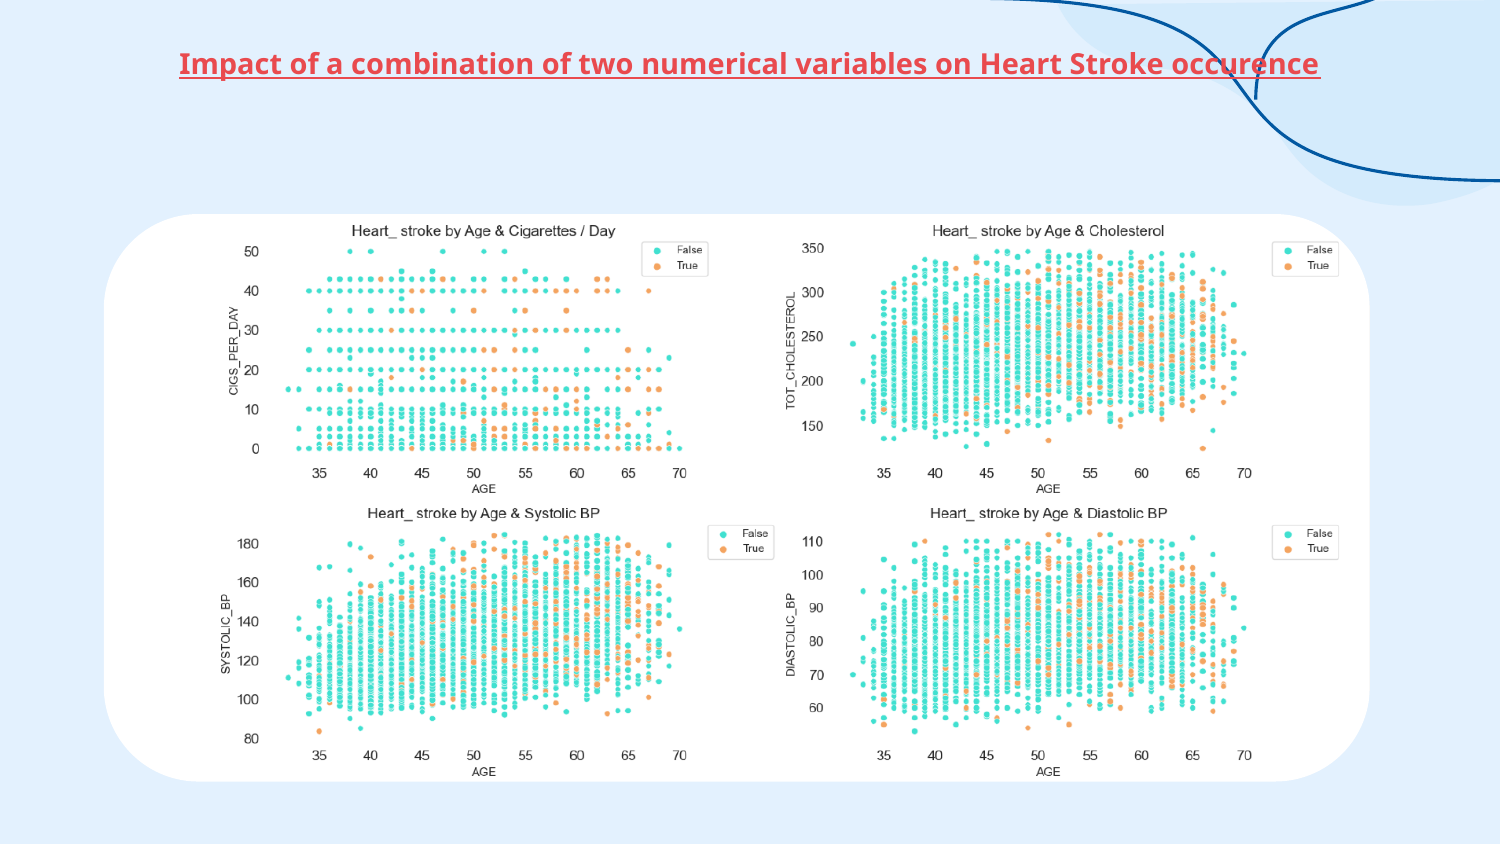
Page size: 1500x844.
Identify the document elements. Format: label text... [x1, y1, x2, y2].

picture [103, 213, 1371, 782]
title Impact of a combination of two numerical variables on Heart Stroke occurence [116, 30, 1383, 124]
